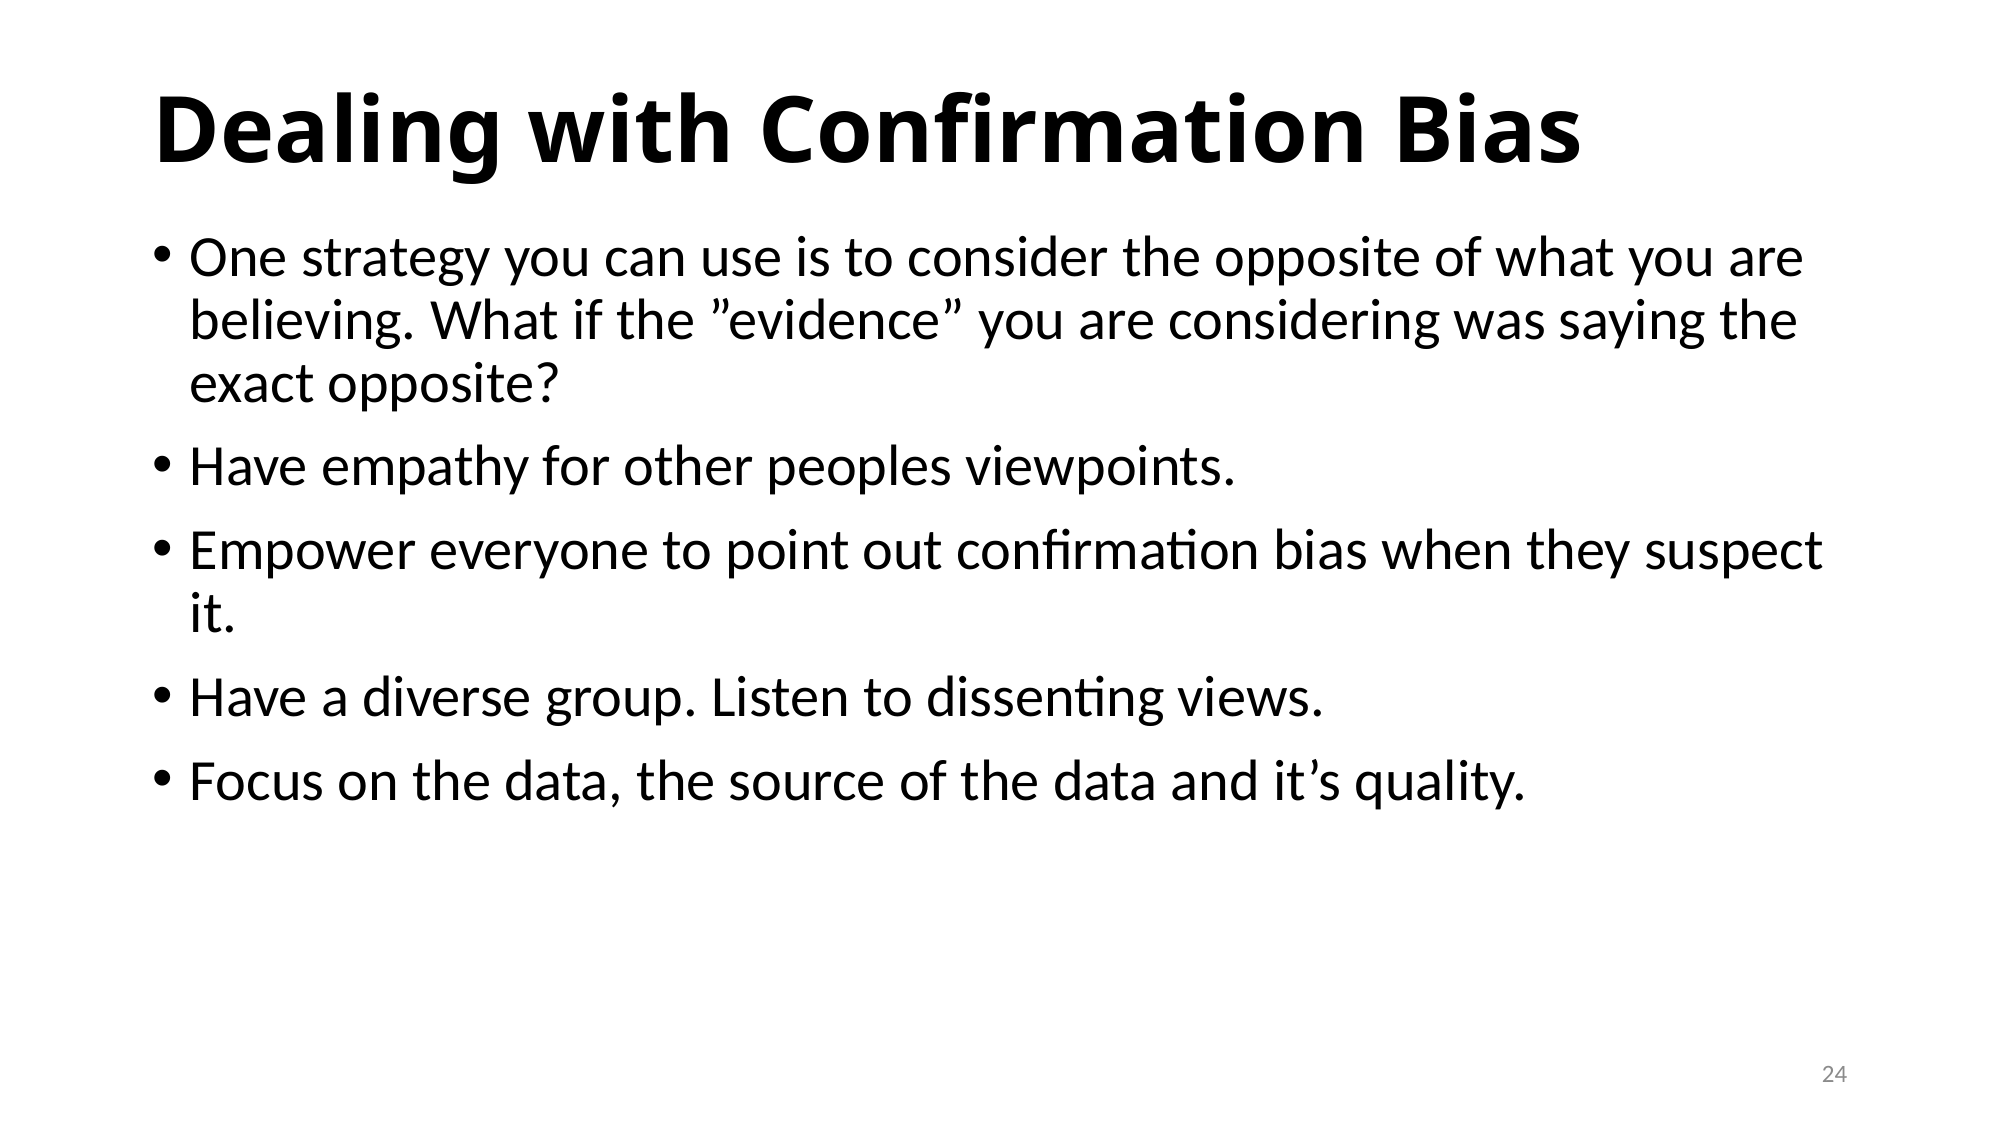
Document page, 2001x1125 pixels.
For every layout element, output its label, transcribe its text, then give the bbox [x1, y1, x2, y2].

list One strategy you can use is to consider the opposite of what you are believing. What if the ”evidence” you are considering was saying the exact opposite? Have empathy for other peoples viewpoints. Empower everyone to point out confirmation bias when they suspect it. Have a diverse group. Listen to dissenting views. Focus on the data, the source of the data and it’s quality. [137, 218, 1863, 1014]
title Dealing with Confirmation Bias [137, 59, 1863, 207]
slide_number 24 [1412, 1042, 1863, 1103]
